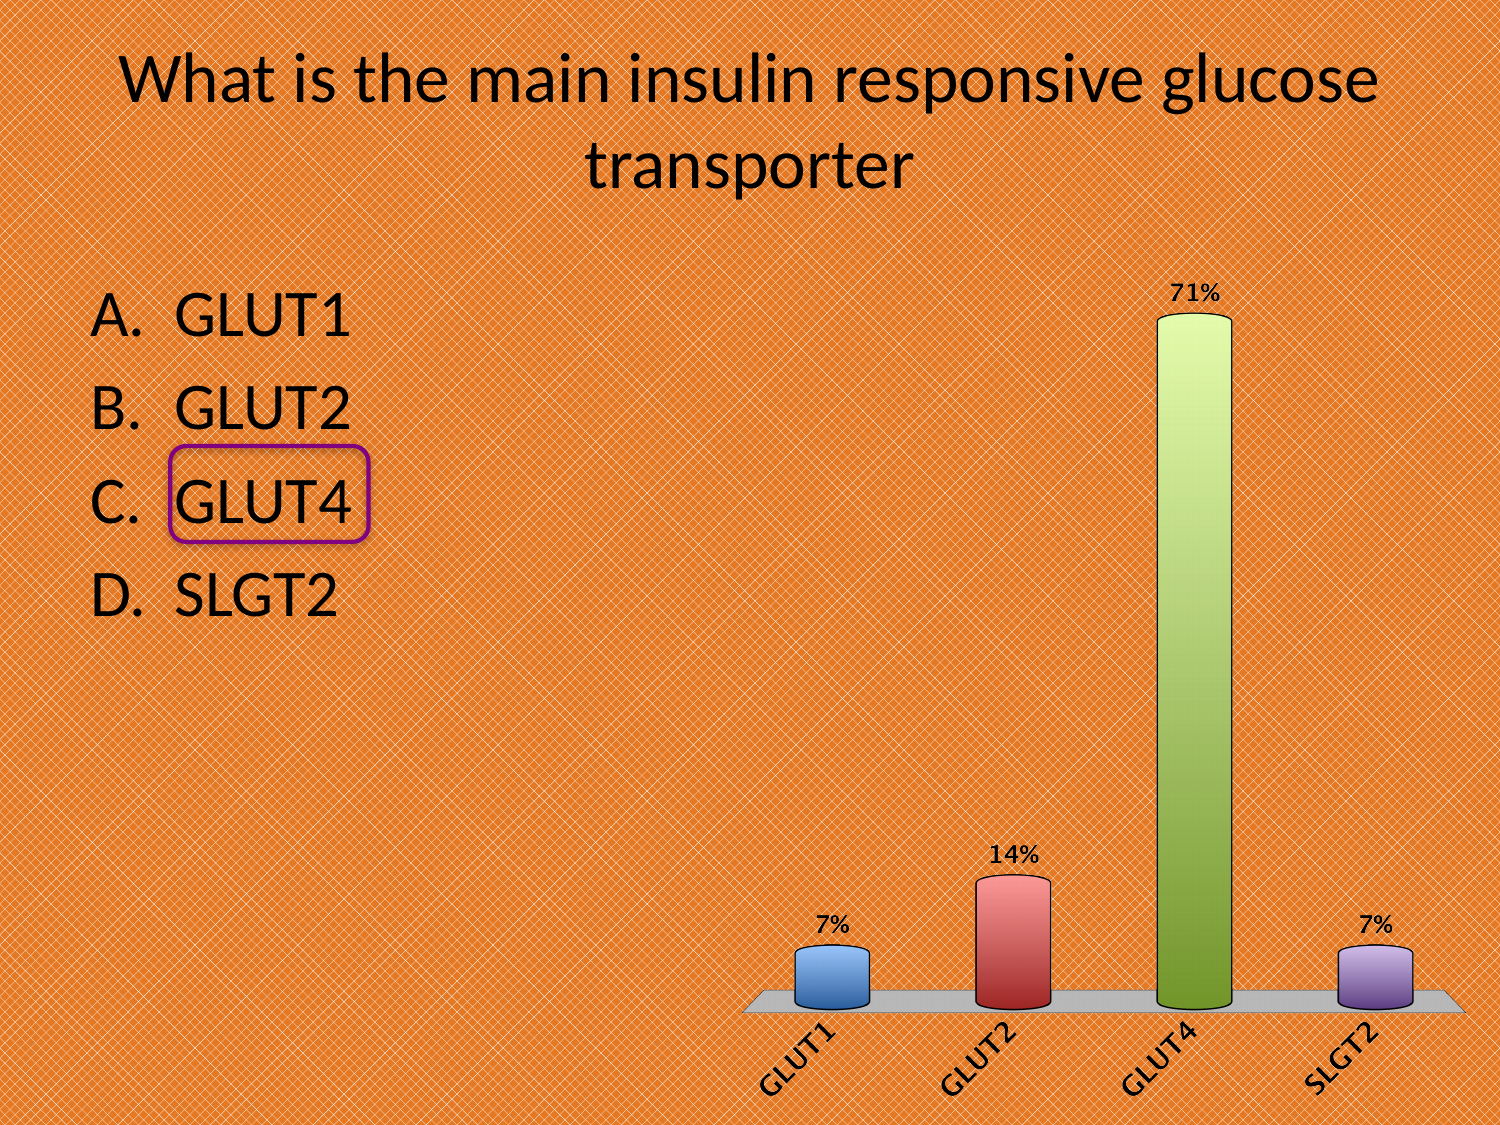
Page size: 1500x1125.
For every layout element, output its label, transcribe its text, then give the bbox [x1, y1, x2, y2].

title What is the main insulin responsive glucose transporter [75, 22, 1425, 211]
text_box [169, 445, 370, 543]
list GLUT1 GLUT2 GLUT4 SLGT2 [75, 262, 737, 1007]
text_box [1374, 999, 1480, 1105]
picture [739, 262, 1490, 1107]
